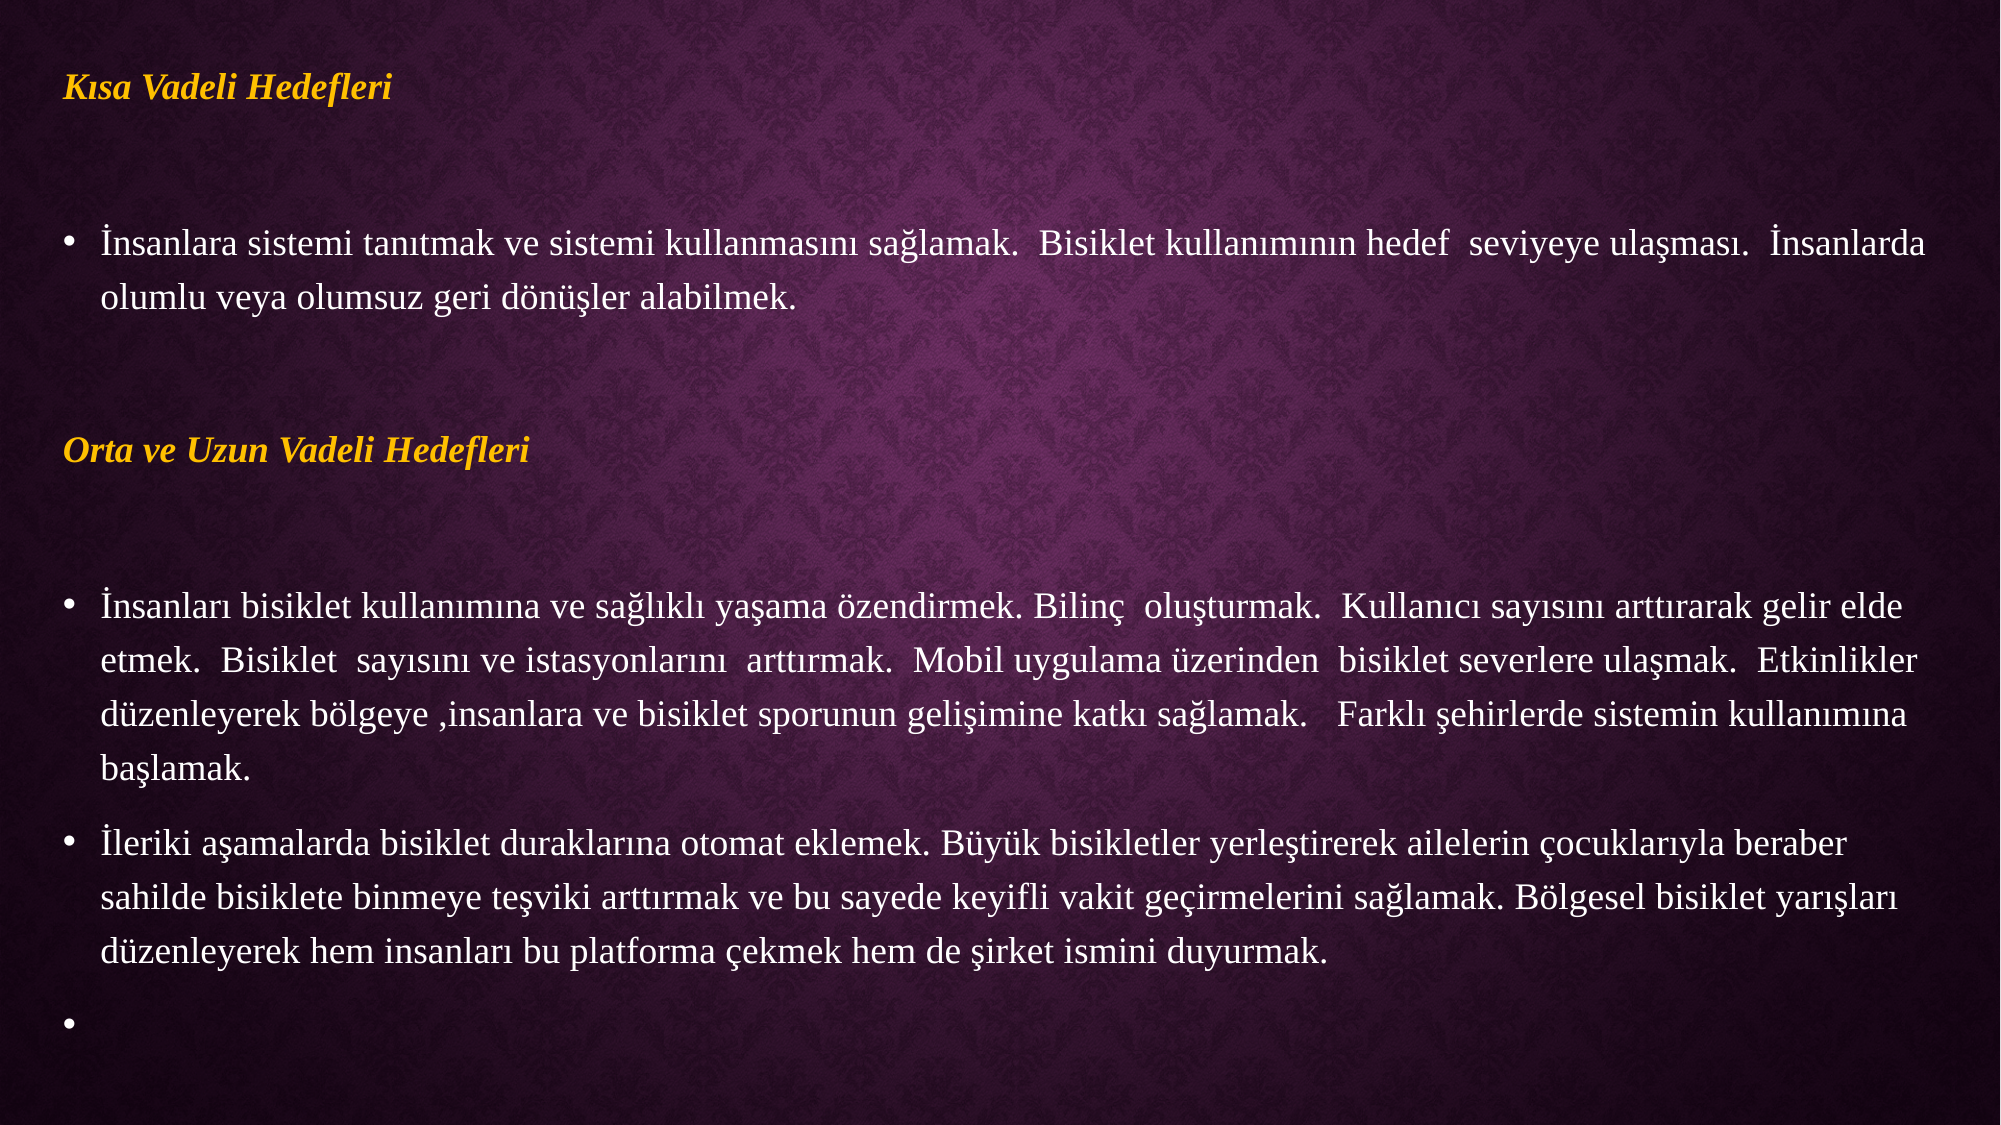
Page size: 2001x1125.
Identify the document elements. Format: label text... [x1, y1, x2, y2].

list Kısa Vadeli Hedefleri İnsanlara sistemi tanıtmak ve sistemi kullanmasını sağlamak. Bisiklet kullanımının hedef seviyeye ulaşması. İnsanlarda olumlu veya olumsuz geri dönüşler alabilmek. Orta ve Uzun Vadeli Hedefleri İnsanları bisiklet kullanımına ve sağlıklı yaşama özendirmek. Bilinç oluşturmak. Kullanıcı sayısını arttırarak gelir elde etmek. Bisiklet sayısını ve istasyonlarını arttırmak. Mobil uygulama üzerinden bisiklet severlere ulaşmak. Etkinlikler düzenleyerek bölgeye ,insanlara ve bisiklet sporunun gelişimine katkı sağlamak. Farklı şehirlerde sistemin kullanımına başlamak. İleriki aşamalarda bisiklet duraklarına otomat eklemek. Büyük bisikletler yerleştirerek ailelerin çocuklarıyla beraber sahilde bisiklete binmeye teşviki arttırmak ve bu sayede keyifli vakit geçirmelerini sağlamak. Bölgesel bisiklet yarışları düzenleyerek hem insanları bu platforma çekmek hem de şirket ismini duyurmak. [47, 45, 1965, 1082]
